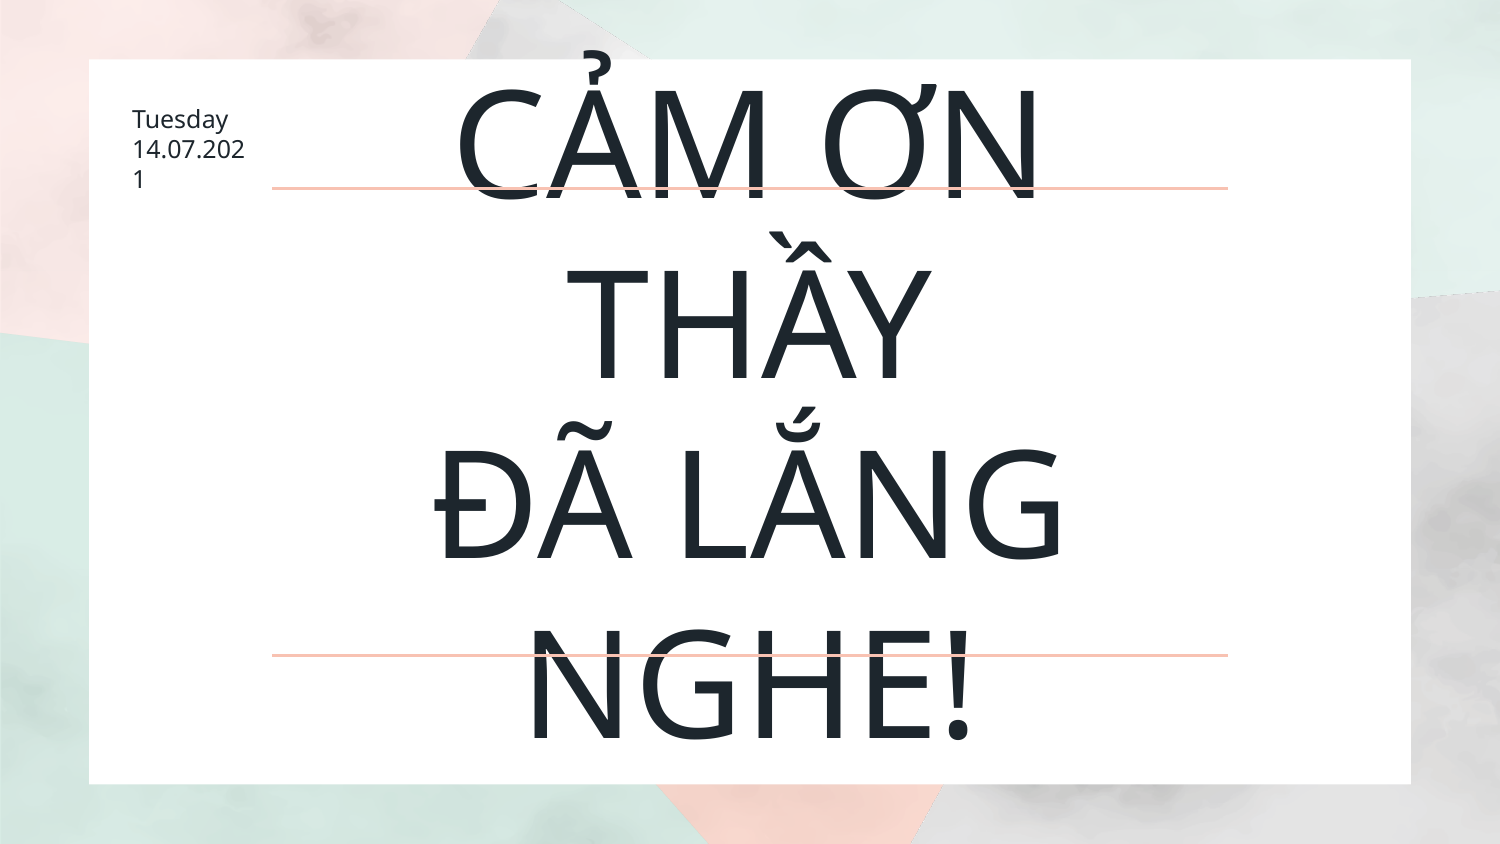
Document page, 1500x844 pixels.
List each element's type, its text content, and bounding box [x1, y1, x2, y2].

subtitle Tuesday 14.07.2021 [116, 88, 273, 182]
picture [0, 0, 1500, 844]
title CẢM ƠN THẦY ĐÃ LẮNG NGHE! [272, 294, 1228, 522]
